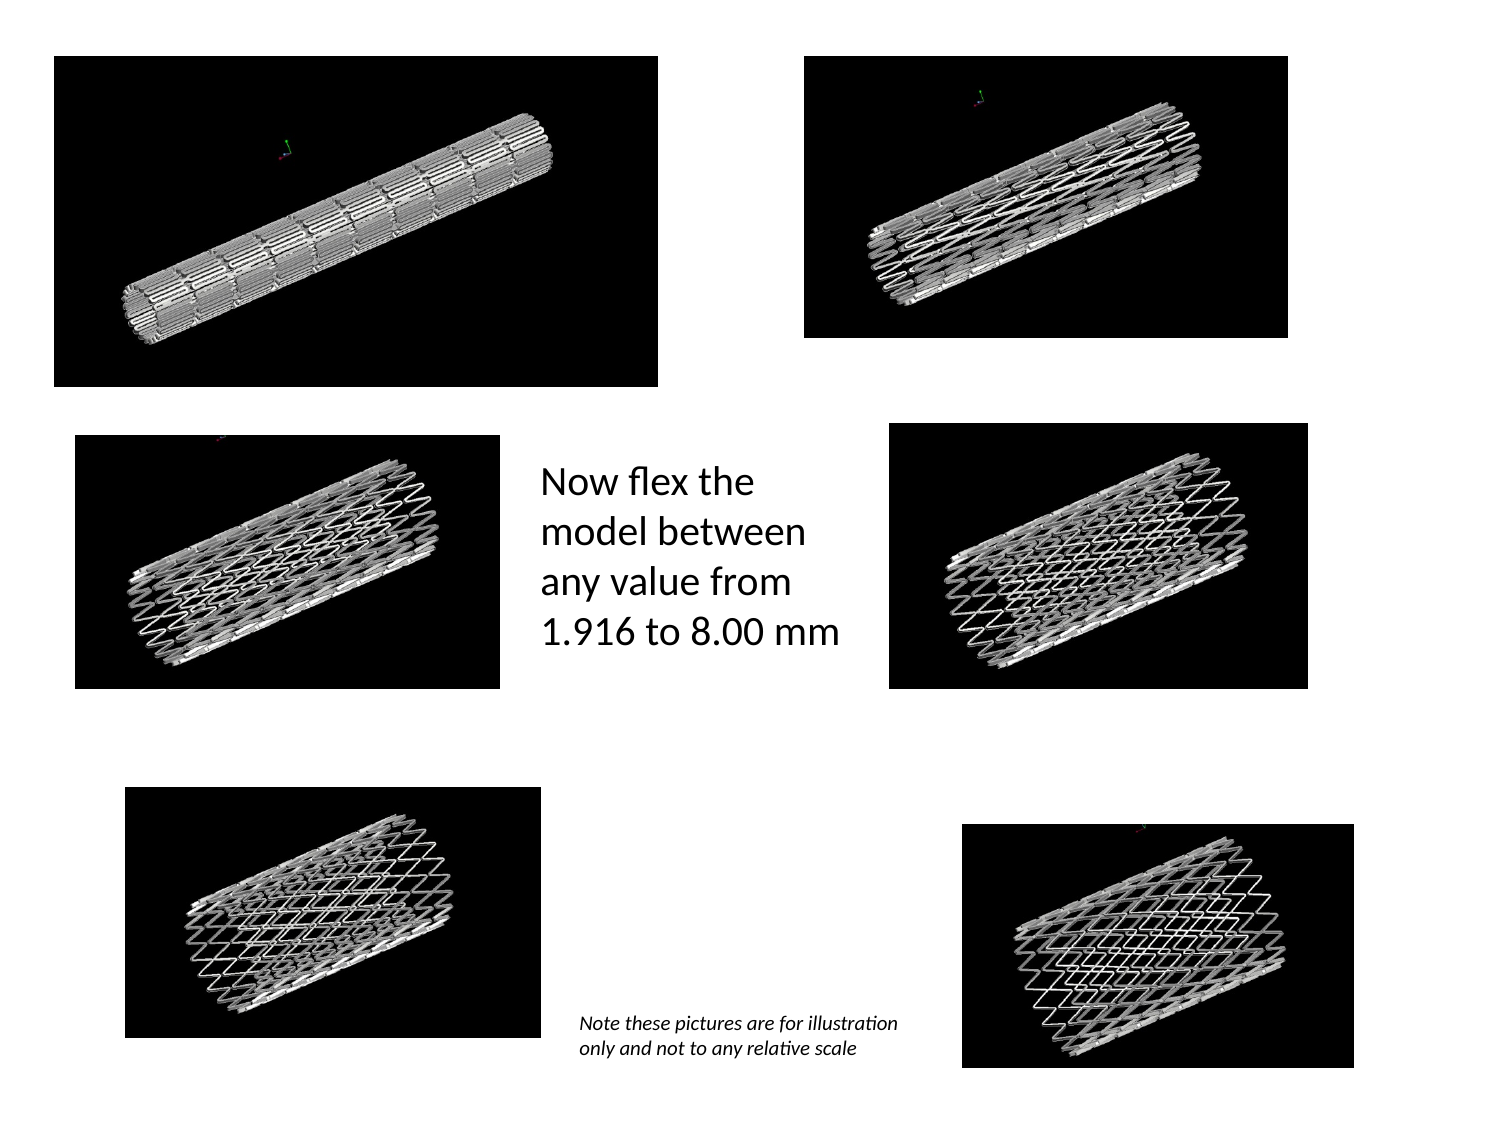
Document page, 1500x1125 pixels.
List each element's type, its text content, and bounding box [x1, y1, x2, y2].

picture [124, 787, 541, 1038]
text_box Now flex the model between any value from 1.916 to 8.00 mm [525, 446, 875, 661]
picture [889, 423, 1308, 689]
picture [74, 435, 501, 689]
picture [962, 824, 1354, 1069]
picture [804, 56, 1288, 338]
text_box Note these pictures are for illustration only and not to any relative scale [564, 1002, 915, 1067]
picture [53, 56, 659, 388]
